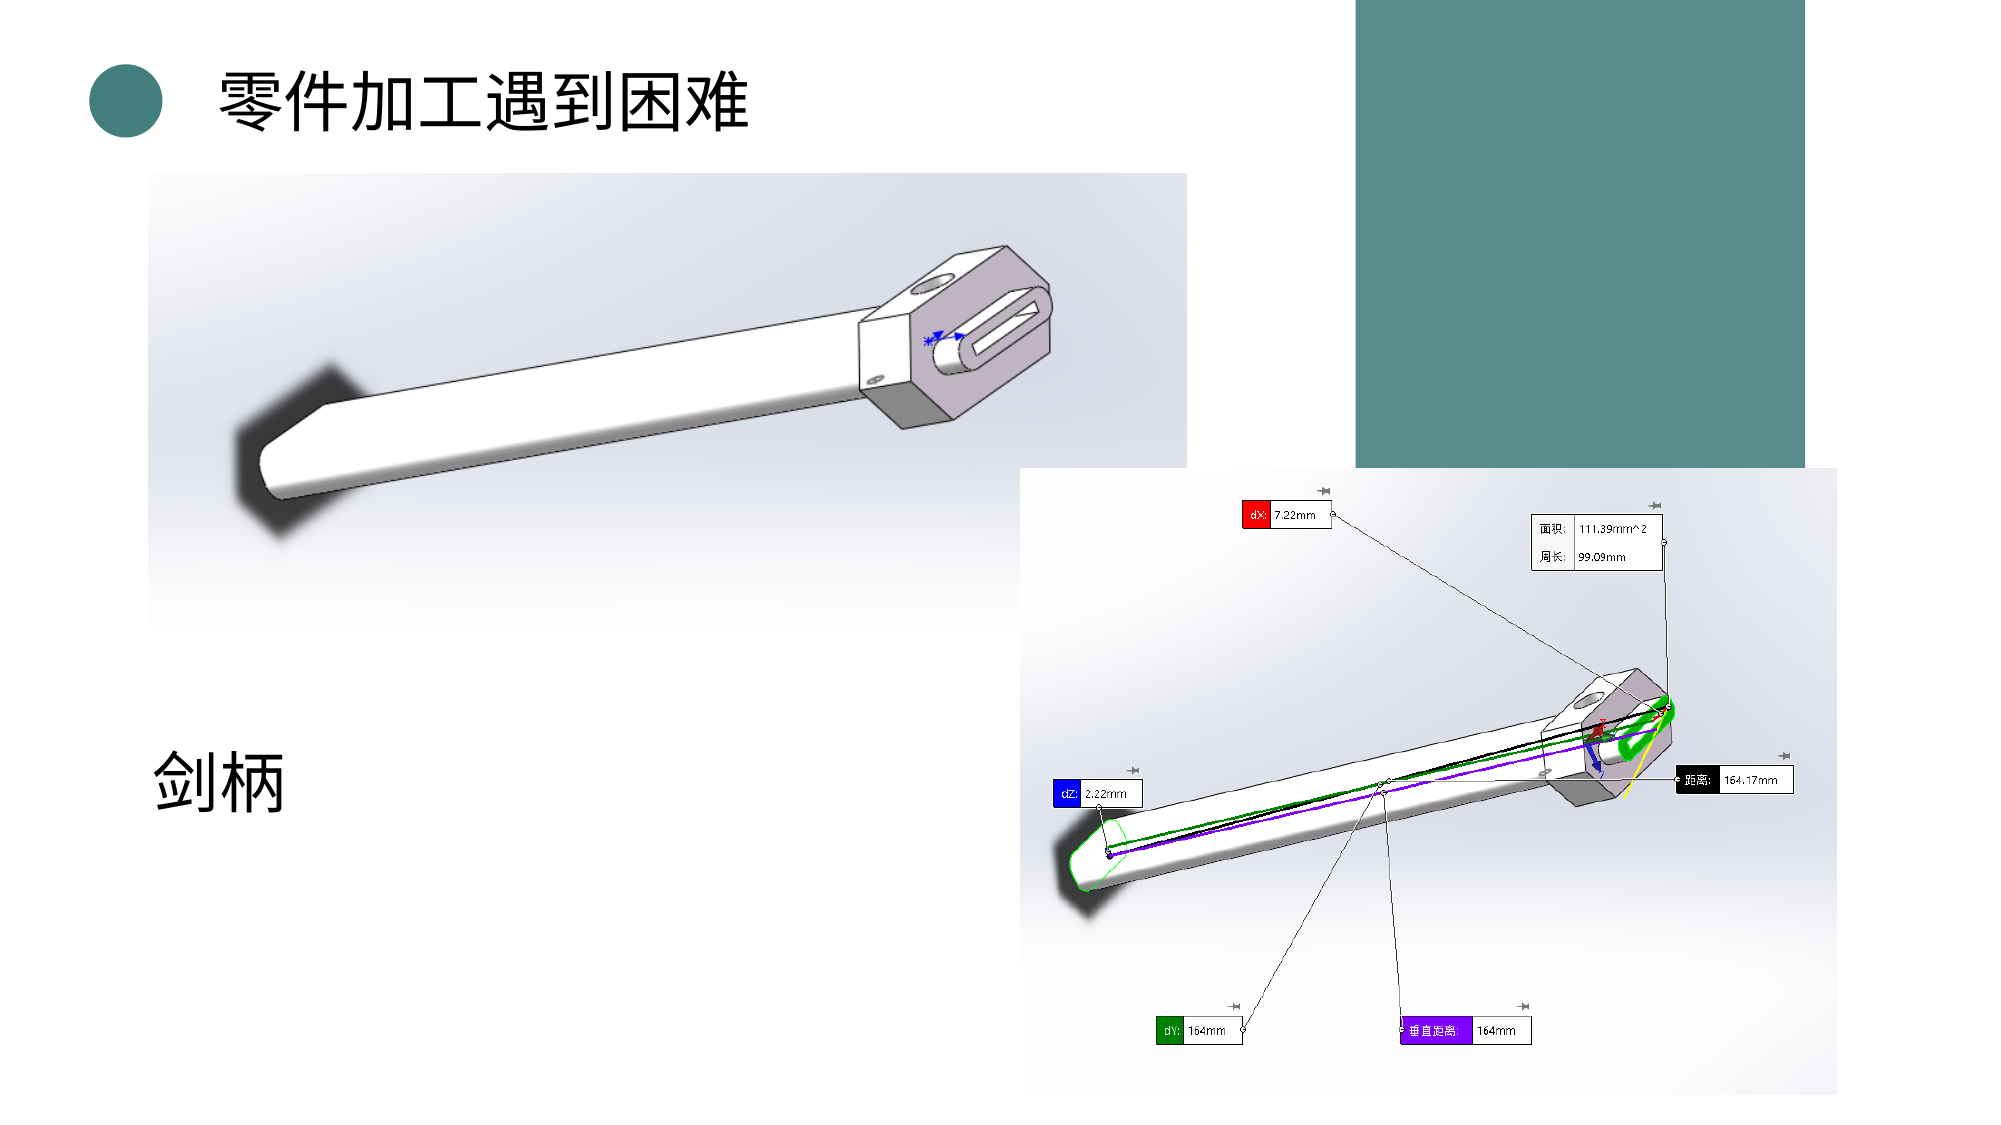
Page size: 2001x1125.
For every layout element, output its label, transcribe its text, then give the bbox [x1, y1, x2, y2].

text_box 剑柄 [137, 733, 714, 829]
picture [148, 173, 1837, 1095]
text_box [1355, 0, 1806, 468]
text_box [88, 63, 164, 139]
text_box 零件加工遇到困难 [202, 52, 778, 148]
